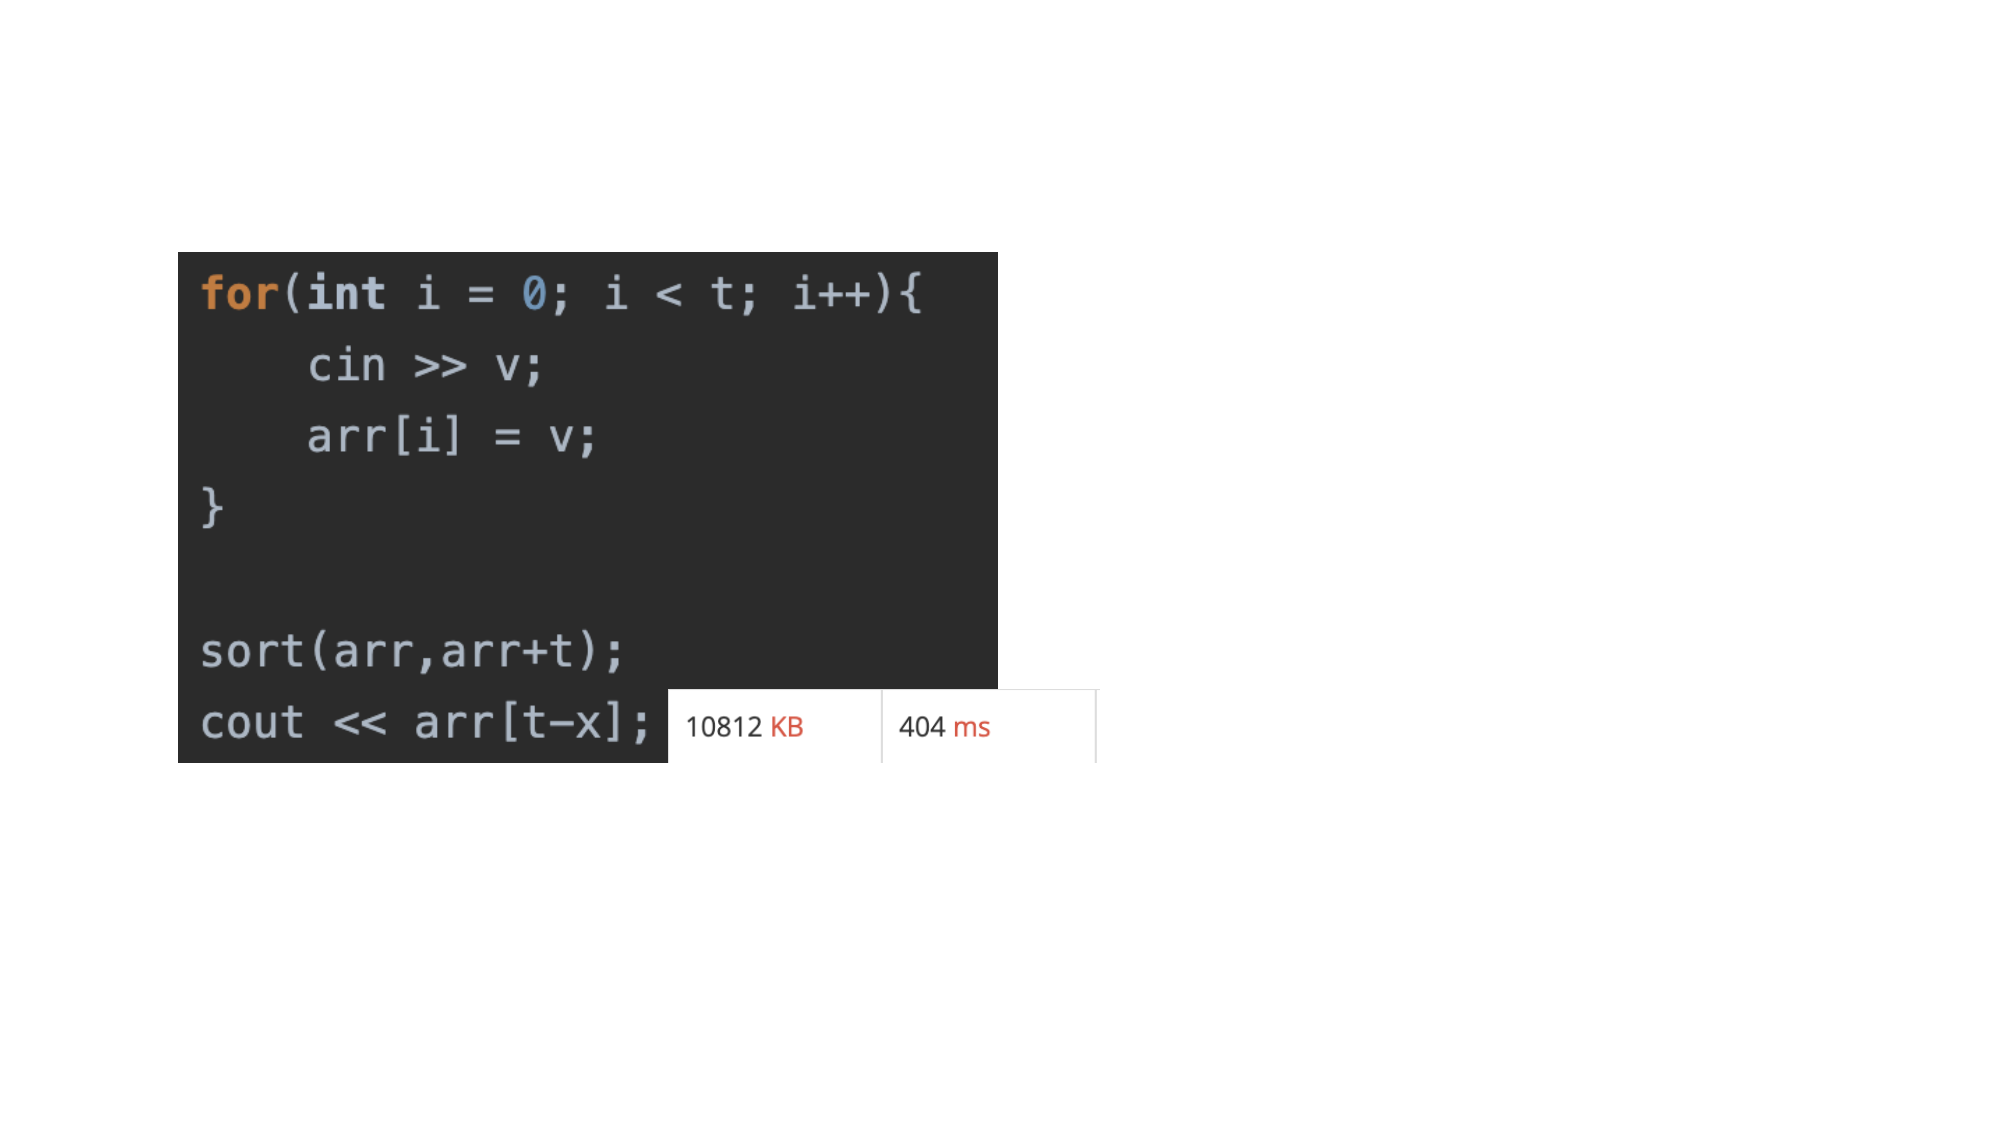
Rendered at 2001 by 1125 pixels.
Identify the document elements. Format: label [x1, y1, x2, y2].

picture [178, 252, 1100, 763]
